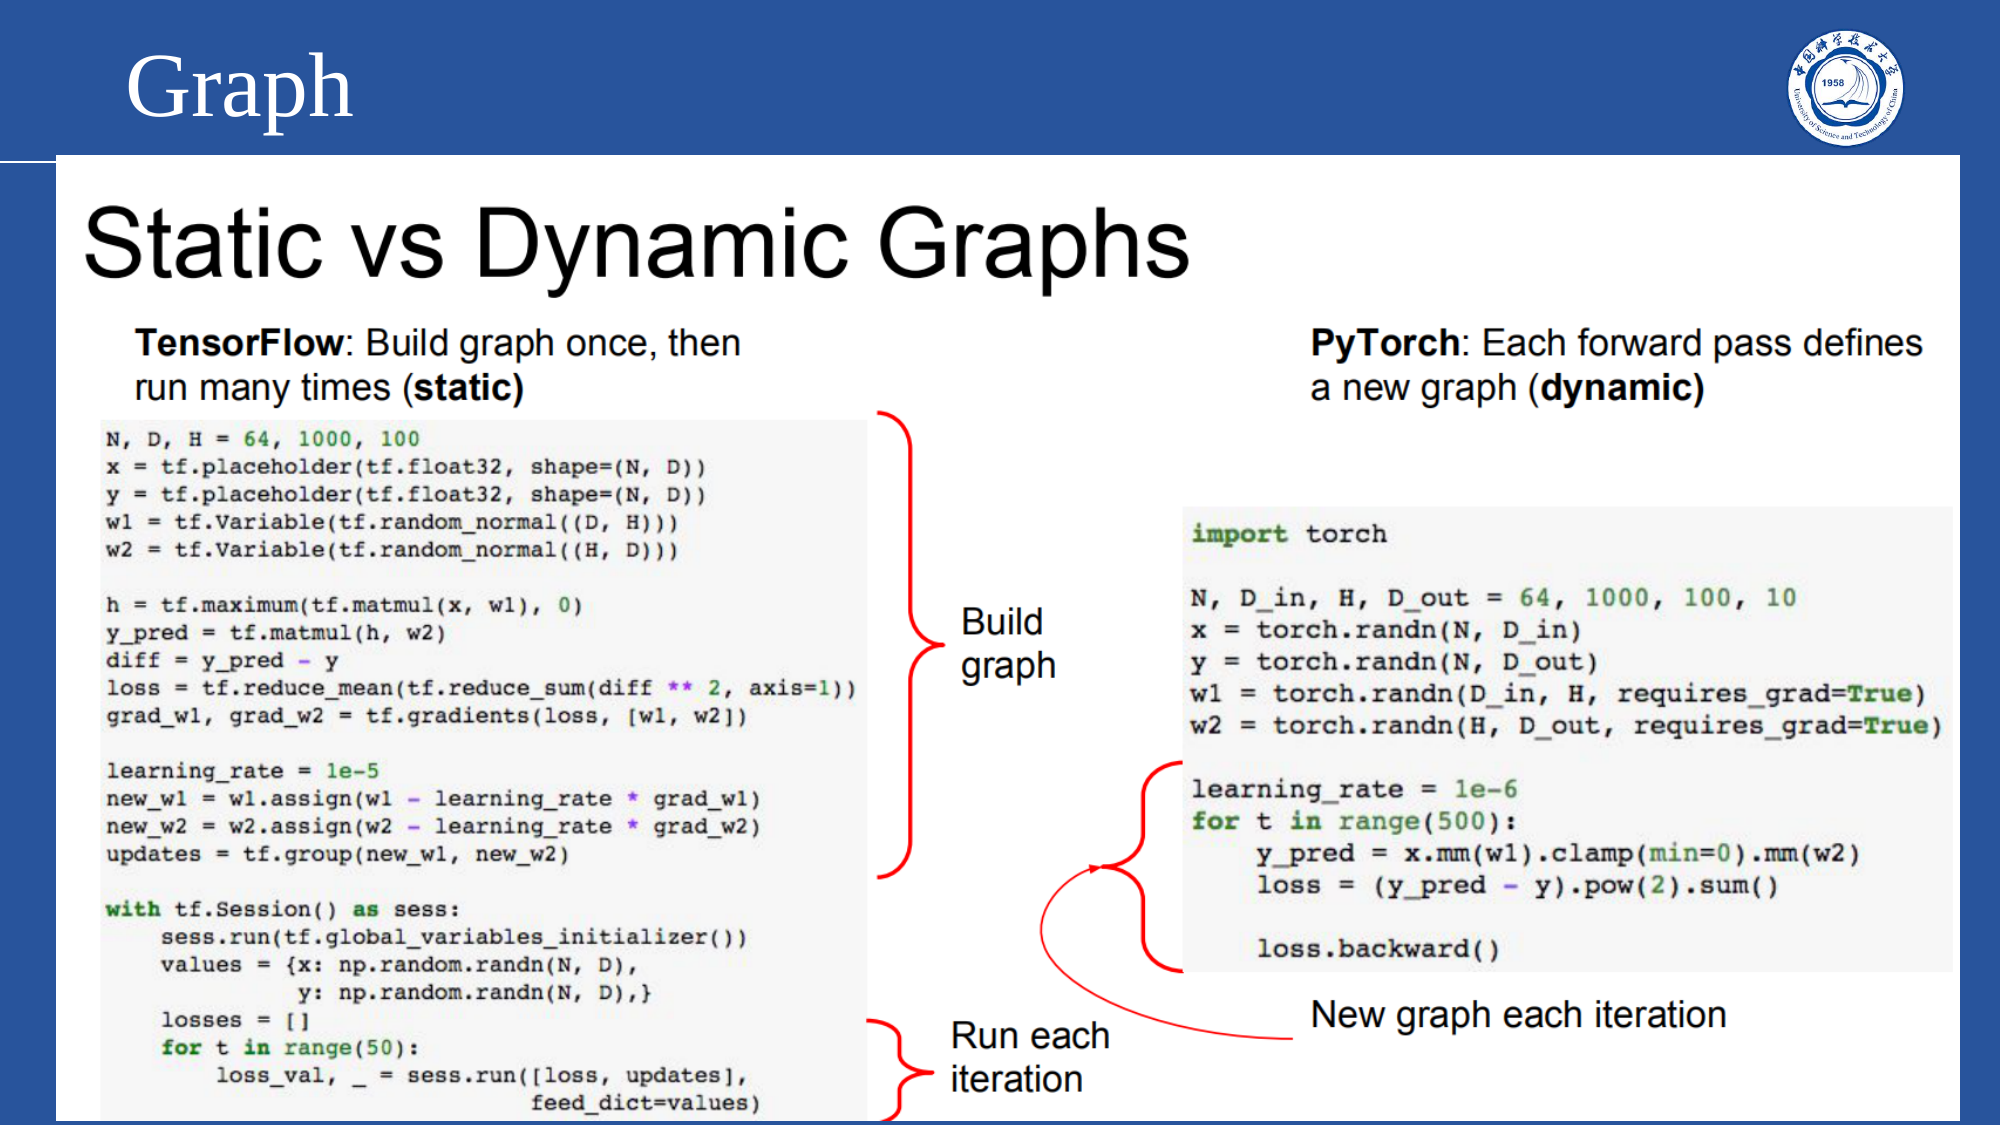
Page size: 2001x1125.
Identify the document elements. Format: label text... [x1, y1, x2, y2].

title Graph [110, 23, 1907, 150]
slide_number [1869, 112, 1936, 155]
picture [56, 155, 1960, 1122]
